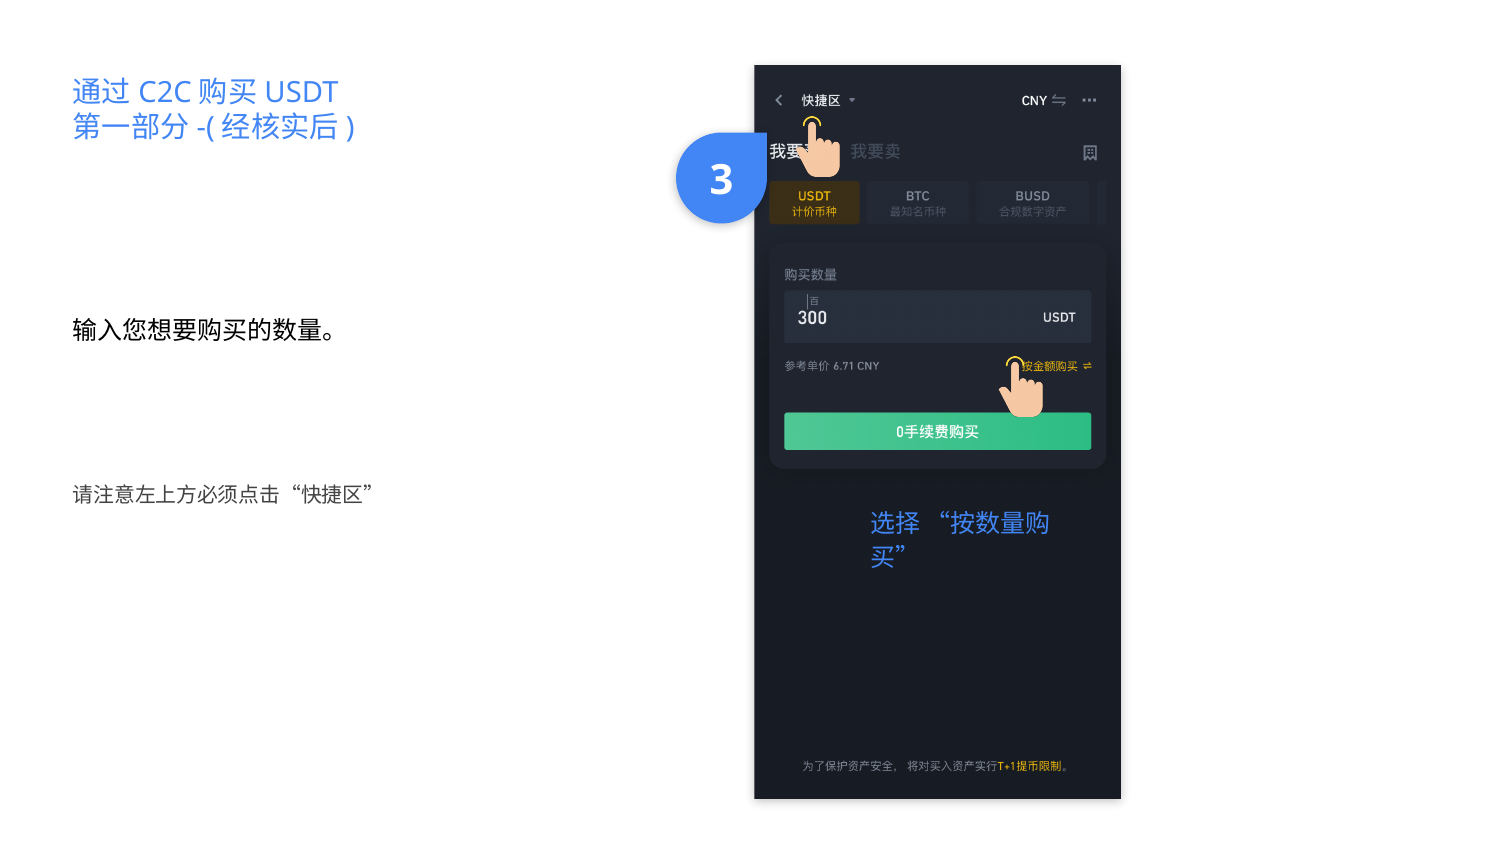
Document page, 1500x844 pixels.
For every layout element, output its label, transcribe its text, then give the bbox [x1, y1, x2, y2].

text_box 请注意左上方必须点击“快捷区” [57, 463, 425, 522]
picture [754, 65, 1122, 799]
text_box 3 [676, 132, 749, 224]
text_box 输入您想要购买的数量。 [57, 295, 457, 360]
text_box 通过C2C购买USDT 第一部分-(经核实后) [57, 58, 468, 159]
